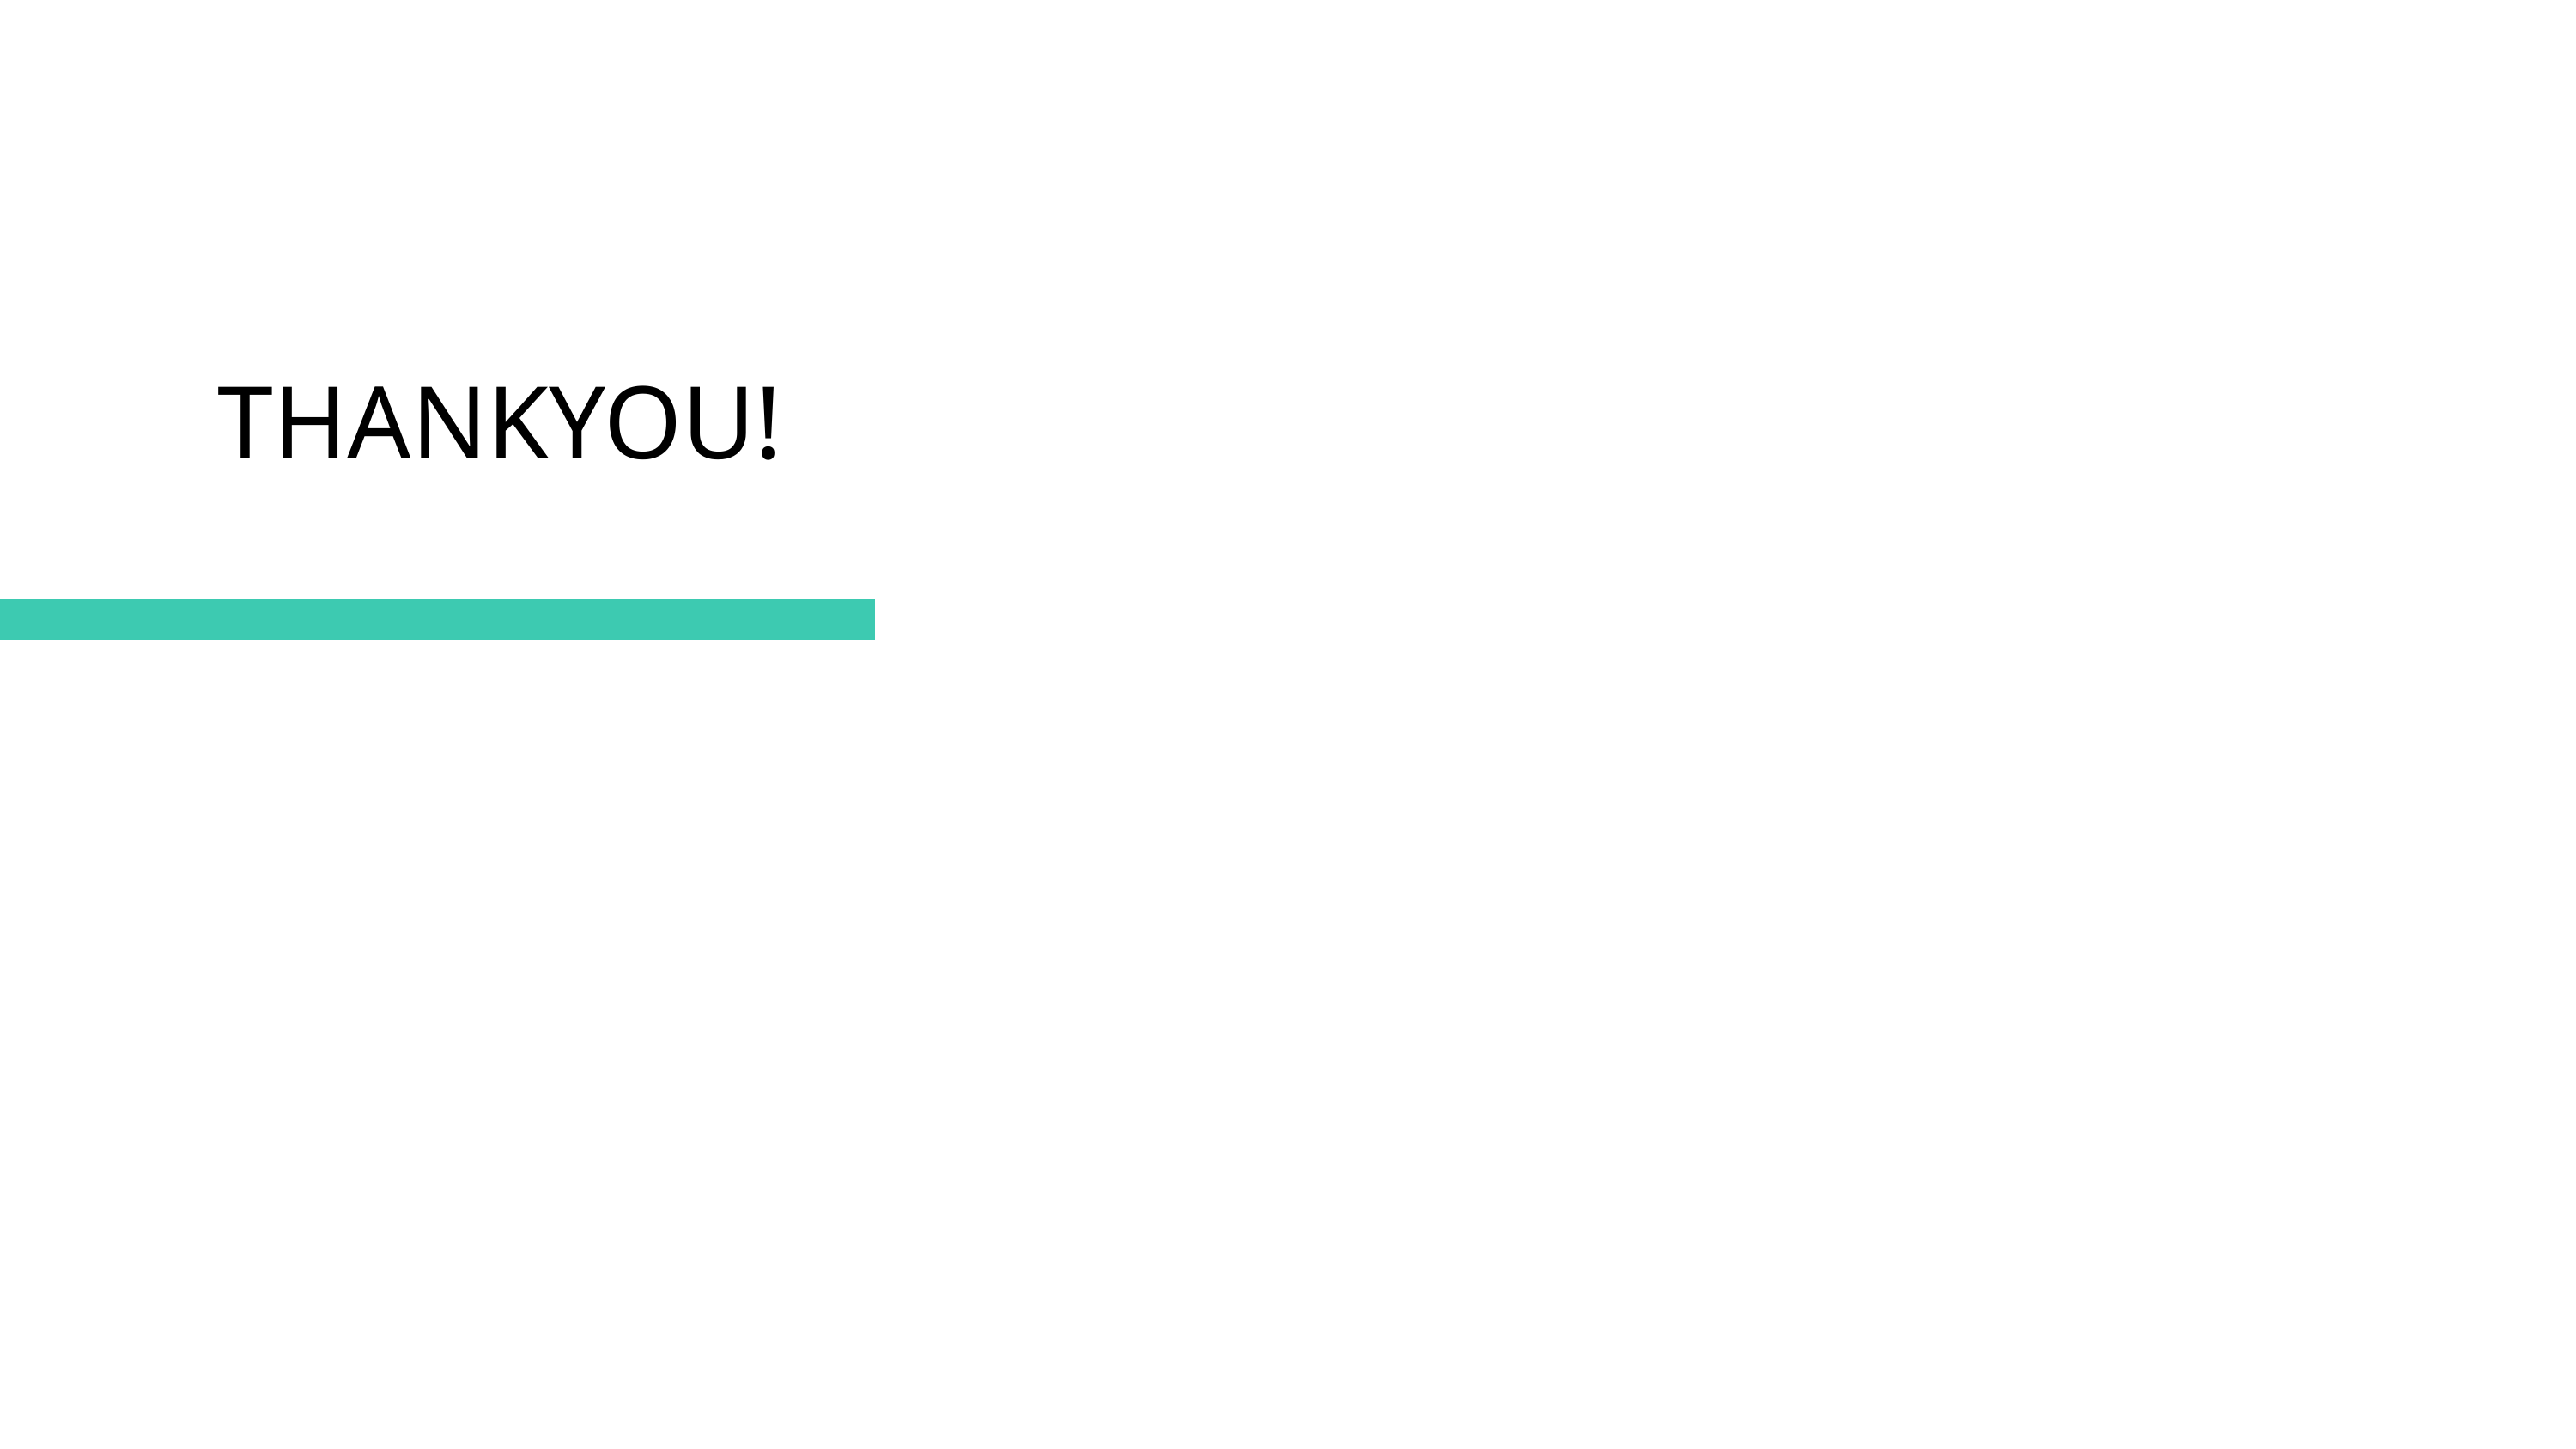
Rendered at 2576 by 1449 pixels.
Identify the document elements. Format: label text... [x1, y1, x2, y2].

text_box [0, 598, 876, 640]
text_box THANKYOU! [217, 358, 876, 479]
